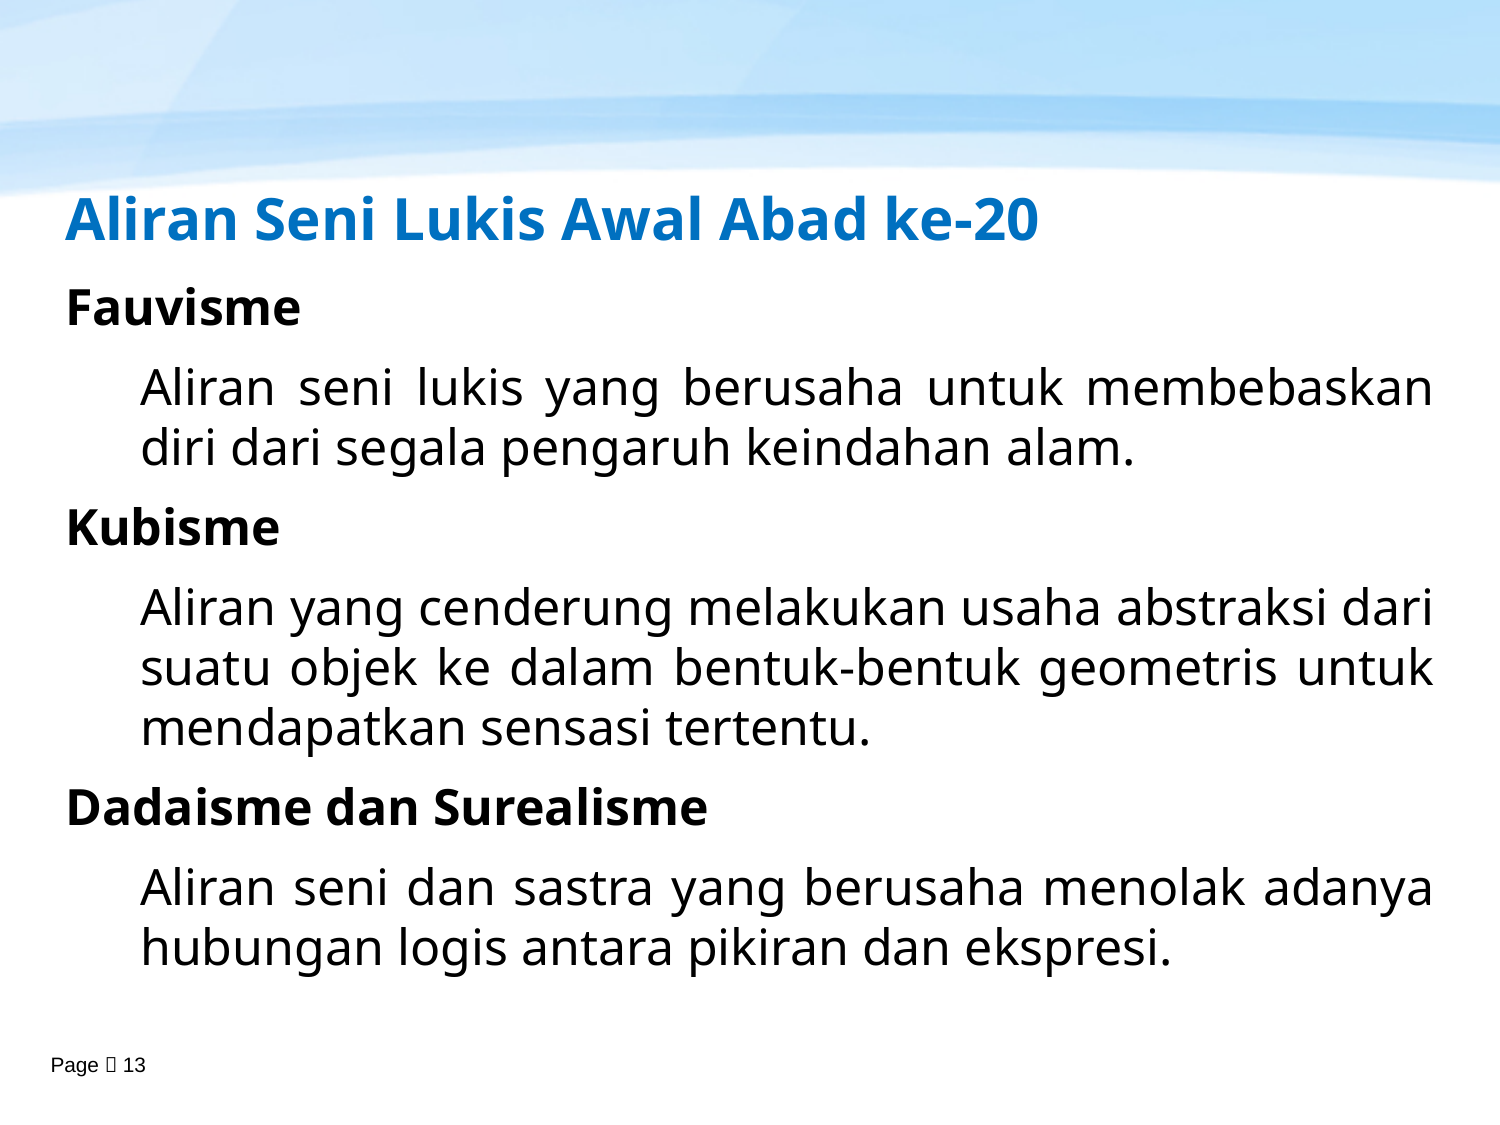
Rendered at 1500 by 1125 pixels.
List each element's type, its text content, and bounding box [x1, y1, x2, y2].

picture [0, 0, 1500, 1125]
list Aliran Seni Lukis Awal Abad ke-20 Fauvisme Aliran seni lukis yang berusaha untuk membebaskan diri dari segala pengaruh keindahan alam. Kubisme Aliran yang cenderung melakukan usaha abstraksi dari suatu objek ke dalam bentuk-bentuk geometris untuk mendapatkan sensasi tertentu. Dadaisme dan Surealisme Aliran seni dan sastra yang berusaha menolak adanya hubungan logis antara pikiran dan ekspresi. [49, 174, 1451, 1038]
